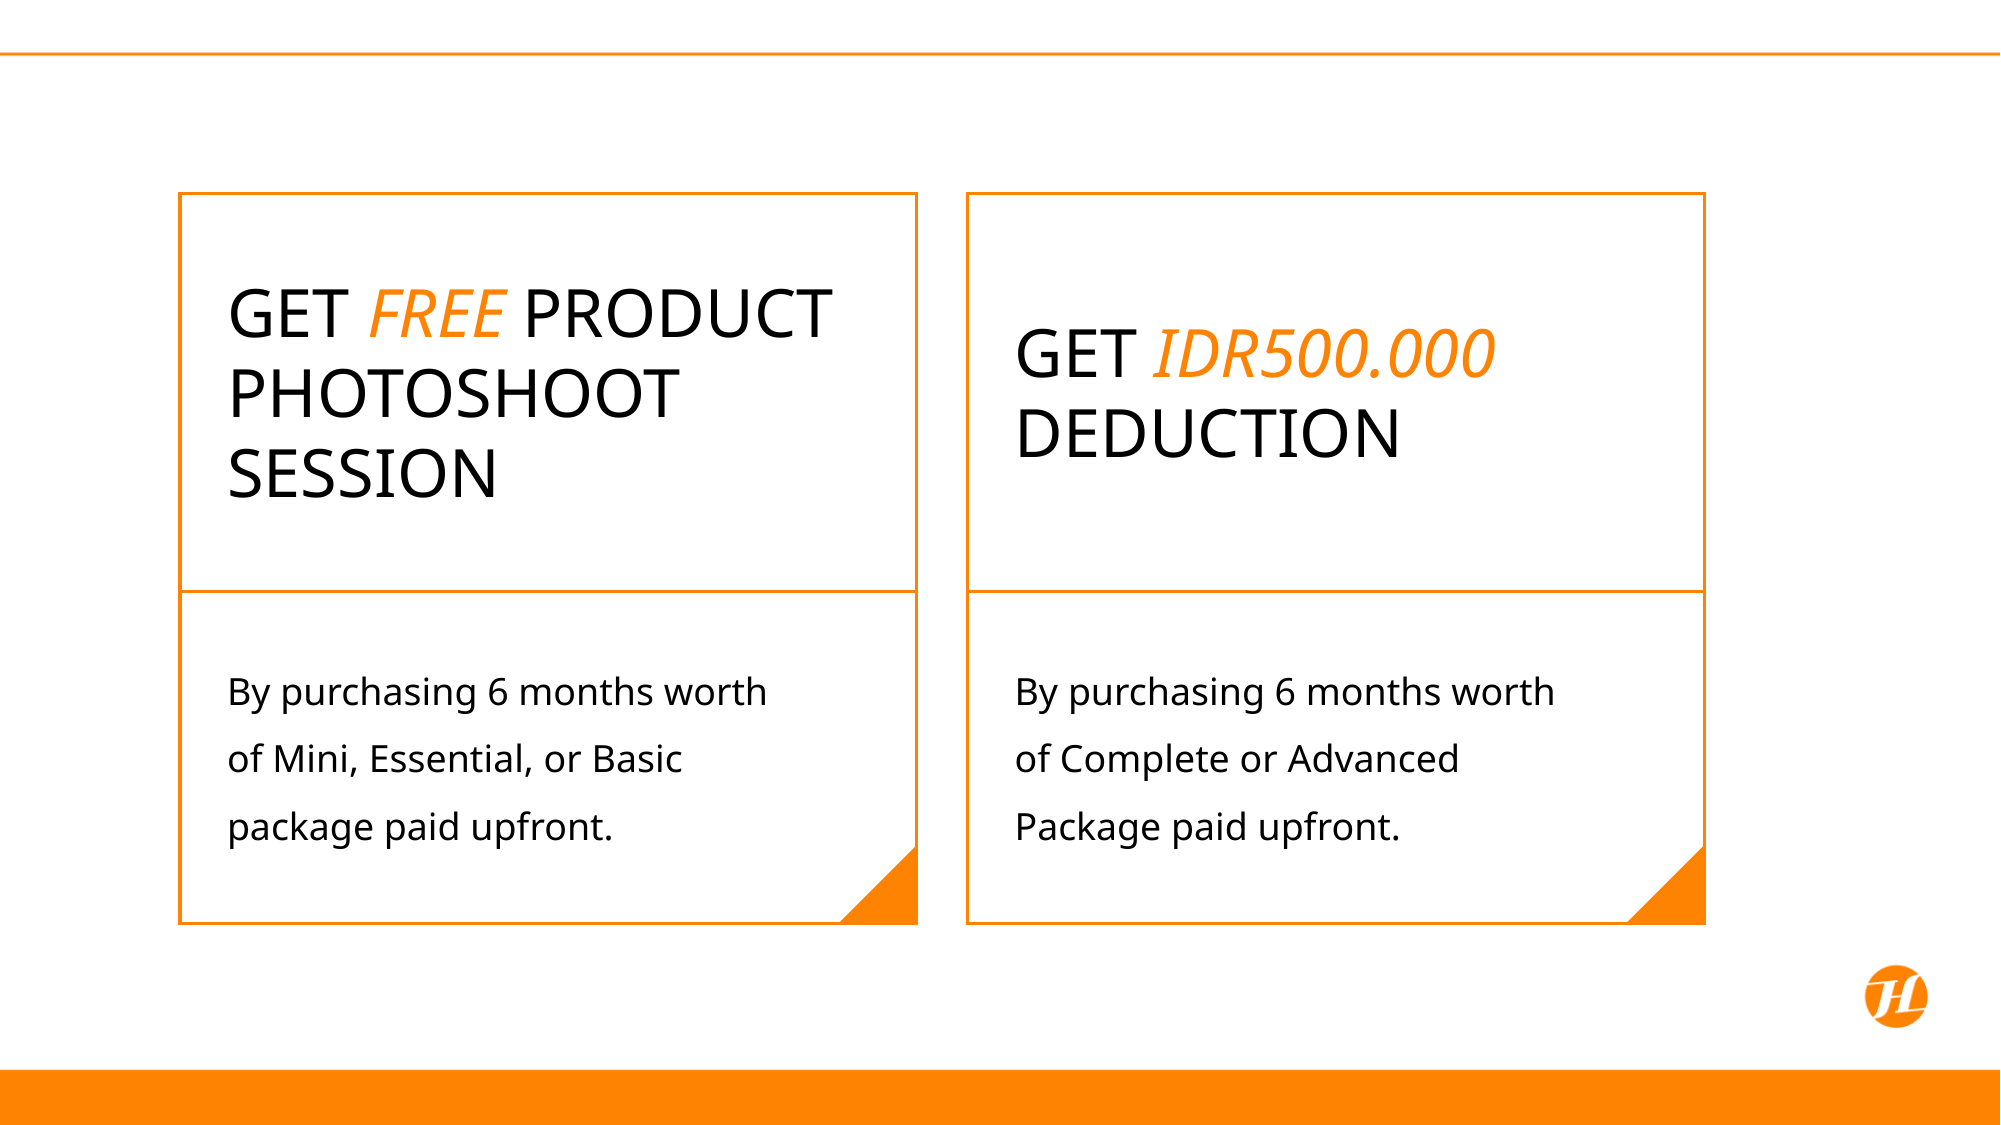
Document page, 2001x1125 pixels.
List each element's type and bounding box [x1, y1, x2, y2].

list [0, 0, 2000, 1125]
